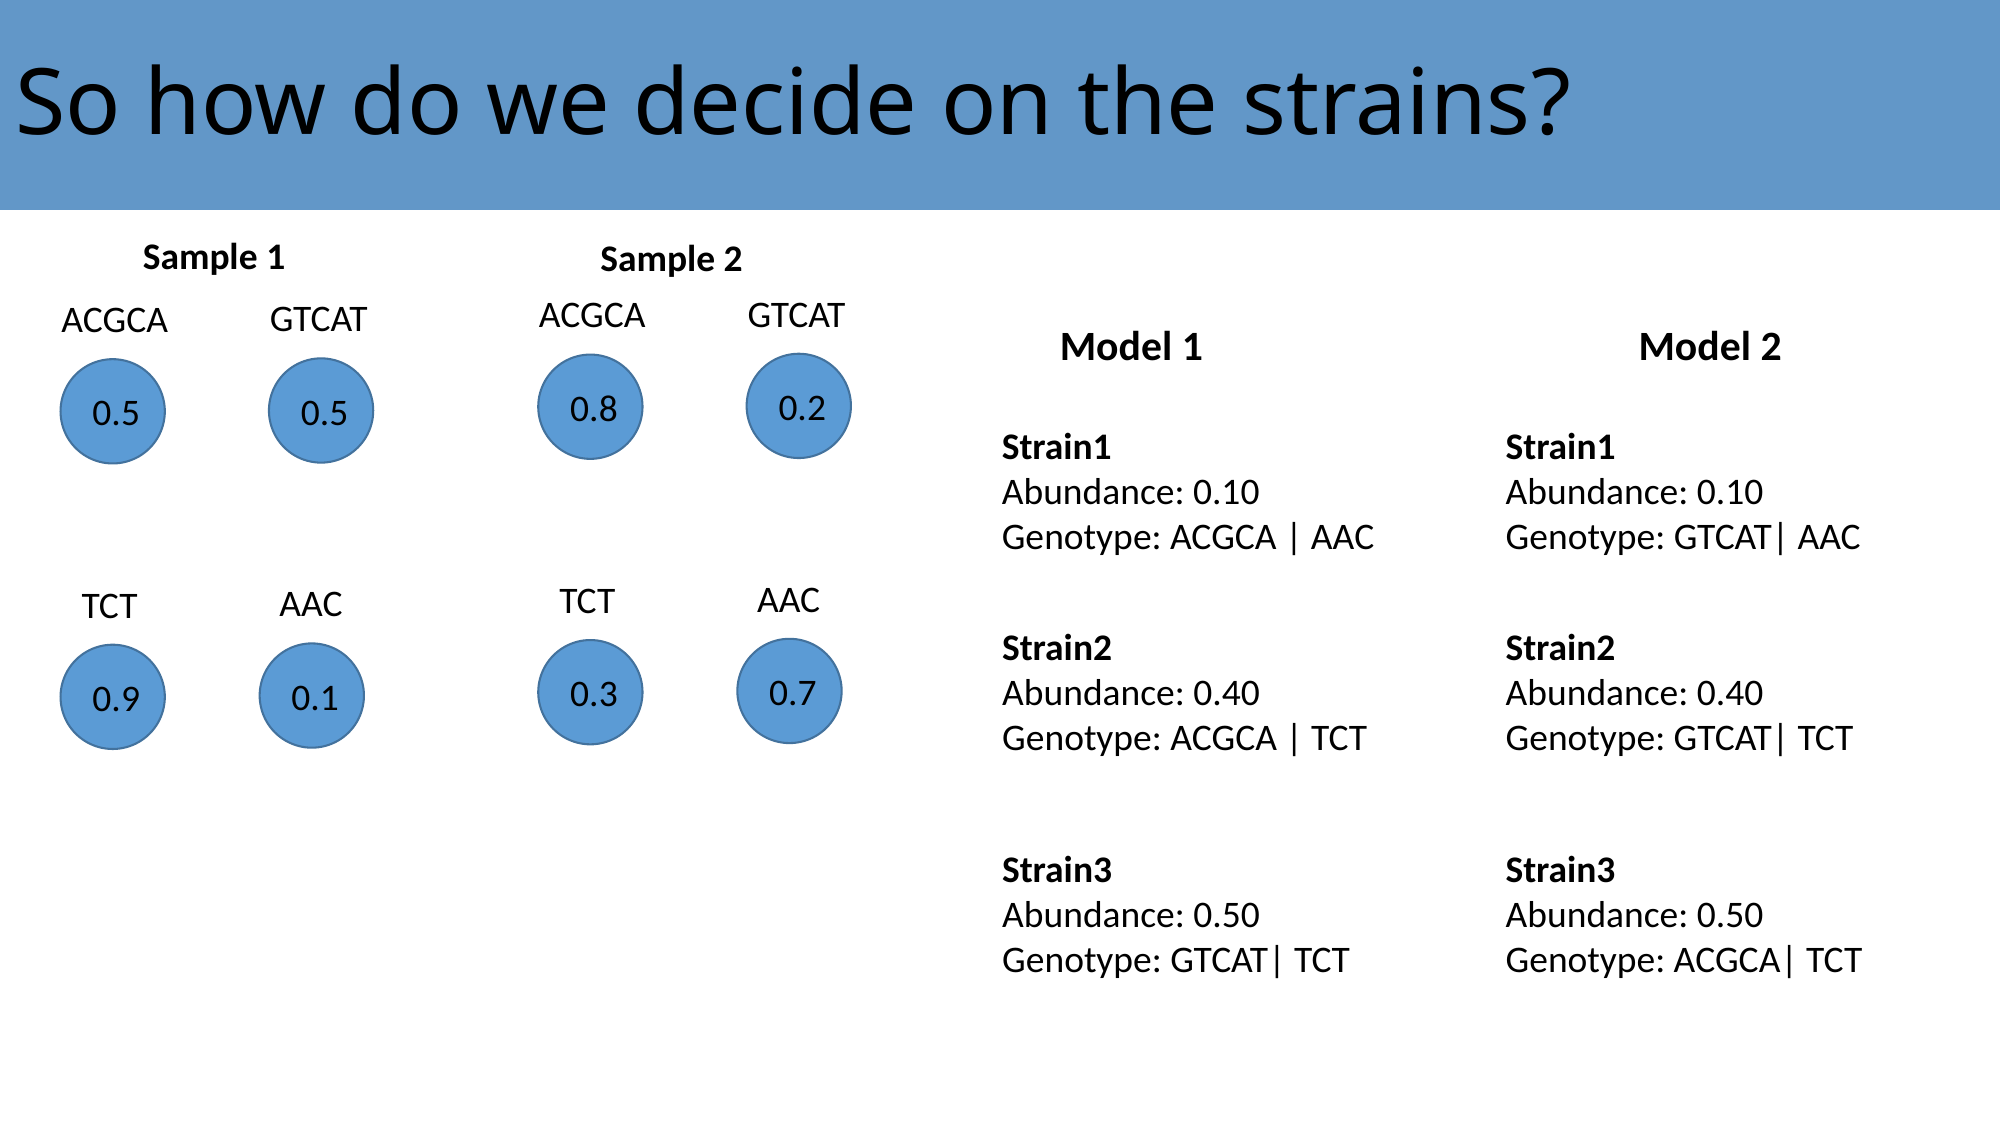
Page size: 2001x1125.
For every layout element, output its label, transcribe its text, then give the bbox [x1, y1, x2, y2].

text_box ACGCA [524, 283, 674, 343]
text_box Strain3 Abundance: 0.50 Genotype: ACGCA| TCT [1490, 838, 1980, 988]
text_box 0.9 [77, 666, 165, 727]
text_box AAC [264, 571, 374, 632]
text_box [59, 643, 157, 751]
text_box [258, 642, 357, 749]
text_box ACGCA [46, 287, 196, 348]
text_box TCT [66, 573, 176, 633]
text_box [537, 639, 635, 746]
text_box Model 1 [1045, 310, 1243, 376]
text_box 0.2 [763, 375, 851, 436]
text_box Sample 1 [128, 224, 327, 285]
text_box TCT [544, 568, 654, 629]
text_box Strain1 Abundance: 0.10 Genotype: GTCAT| AAC [1490, 414, 1931, 564]
text_box 0.5 [77, 381, 165, 441]
text_box 0.3 [555, 661, 643, 722]
text_box GTCAT [255, 286, 405, 347]
text_box [267, 357, 366, 464]
text_box 0.7 [754, 660, 842, 721]
text_box Strain2 Abundance: 0.40 Genotype: ACGCA | TCT [987, 615, 1476, 766]
text_box 0.5 [286, 380, 374, 440]
text_box Sample 2 [585, 226, 785, 287]
text_box [59, 358, 157, 465]
text_box GTCAT [732, 282, 882, 342]
text_box 0.1 [276, 665, 364, 725]
text_box Model 2 [1623, 310, 1822, 376]
text_box Strain2 Abundance: 0.40 Genotype: GTCAT| TCT [1490, 615, 1980, 766]
title So how do we decide on the strains? [0, 0, 2000, 210]
text_box [736, 637, 834, 745]
text_box [745, 352, 843, 460]
text_box 0.8 [555, 376, 643, 437]
text_box AAC [742, 567, 851, 627]
text_box Strain1 Abundance: 0.10 Genotype: ACGCA | AAC [987, 414, 1427, 564]
text_box [537, 353, 635, 460]
text_box Strain3 Abundance: 0.50 Genotype: GTCAT| TCT [987, 838, 1476, 988]
